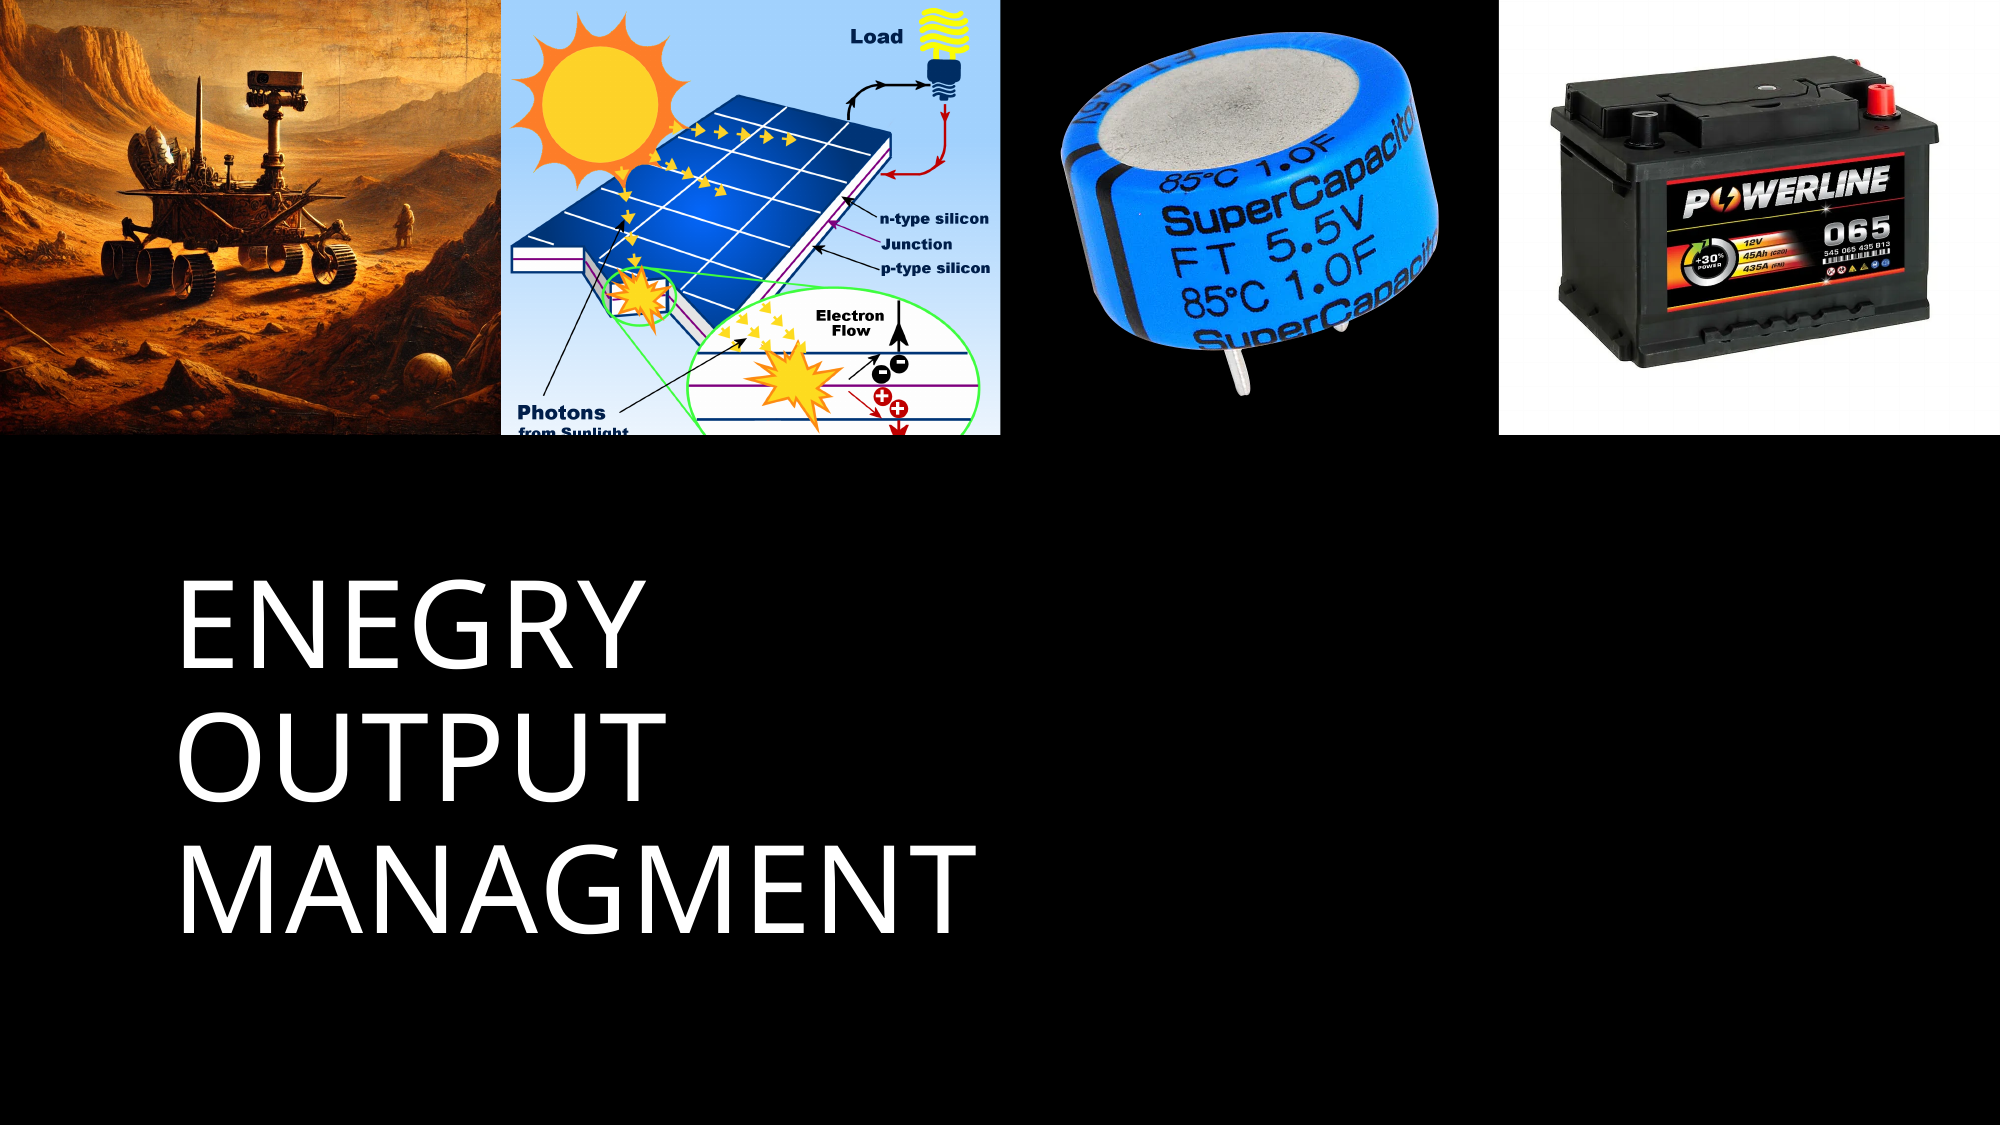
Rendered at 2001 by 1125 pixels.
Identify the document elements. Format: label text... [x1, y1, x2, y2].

text_box [0, 435, 2000, 1125]
title Enegry output managmenT [157, 518, 999, 1006]
picture [0, 0, 2000, 435]
